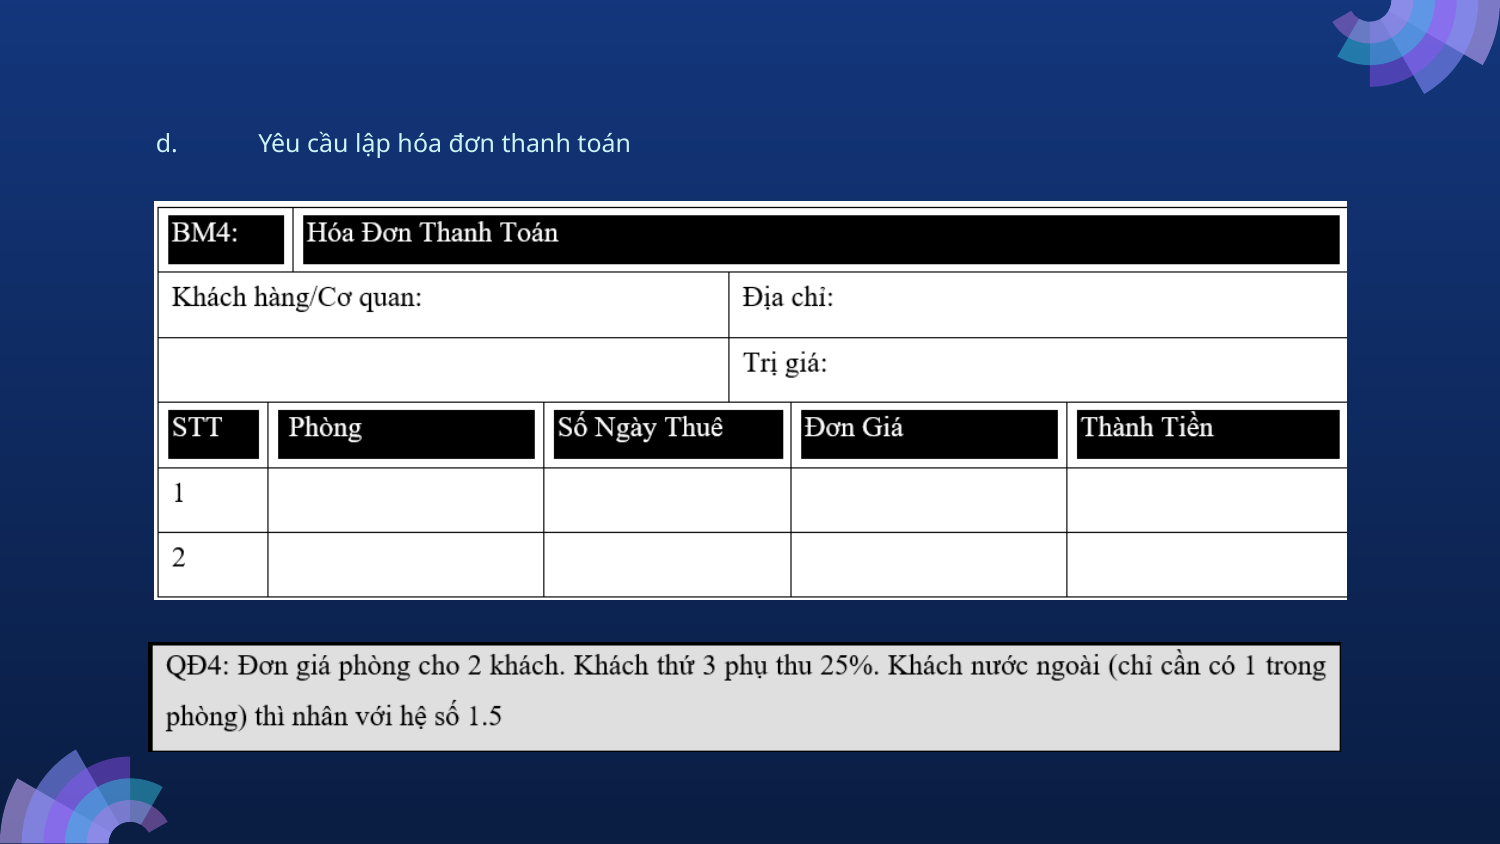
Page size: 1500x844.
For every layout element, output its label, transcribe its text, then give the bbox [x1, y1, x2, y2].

list Yêu cầu lập hóa đơn thanh toán [115, 112, 1411, 629]
picture [148, 641, 1341, 752]
picture [154, 201, 1347, 601]
